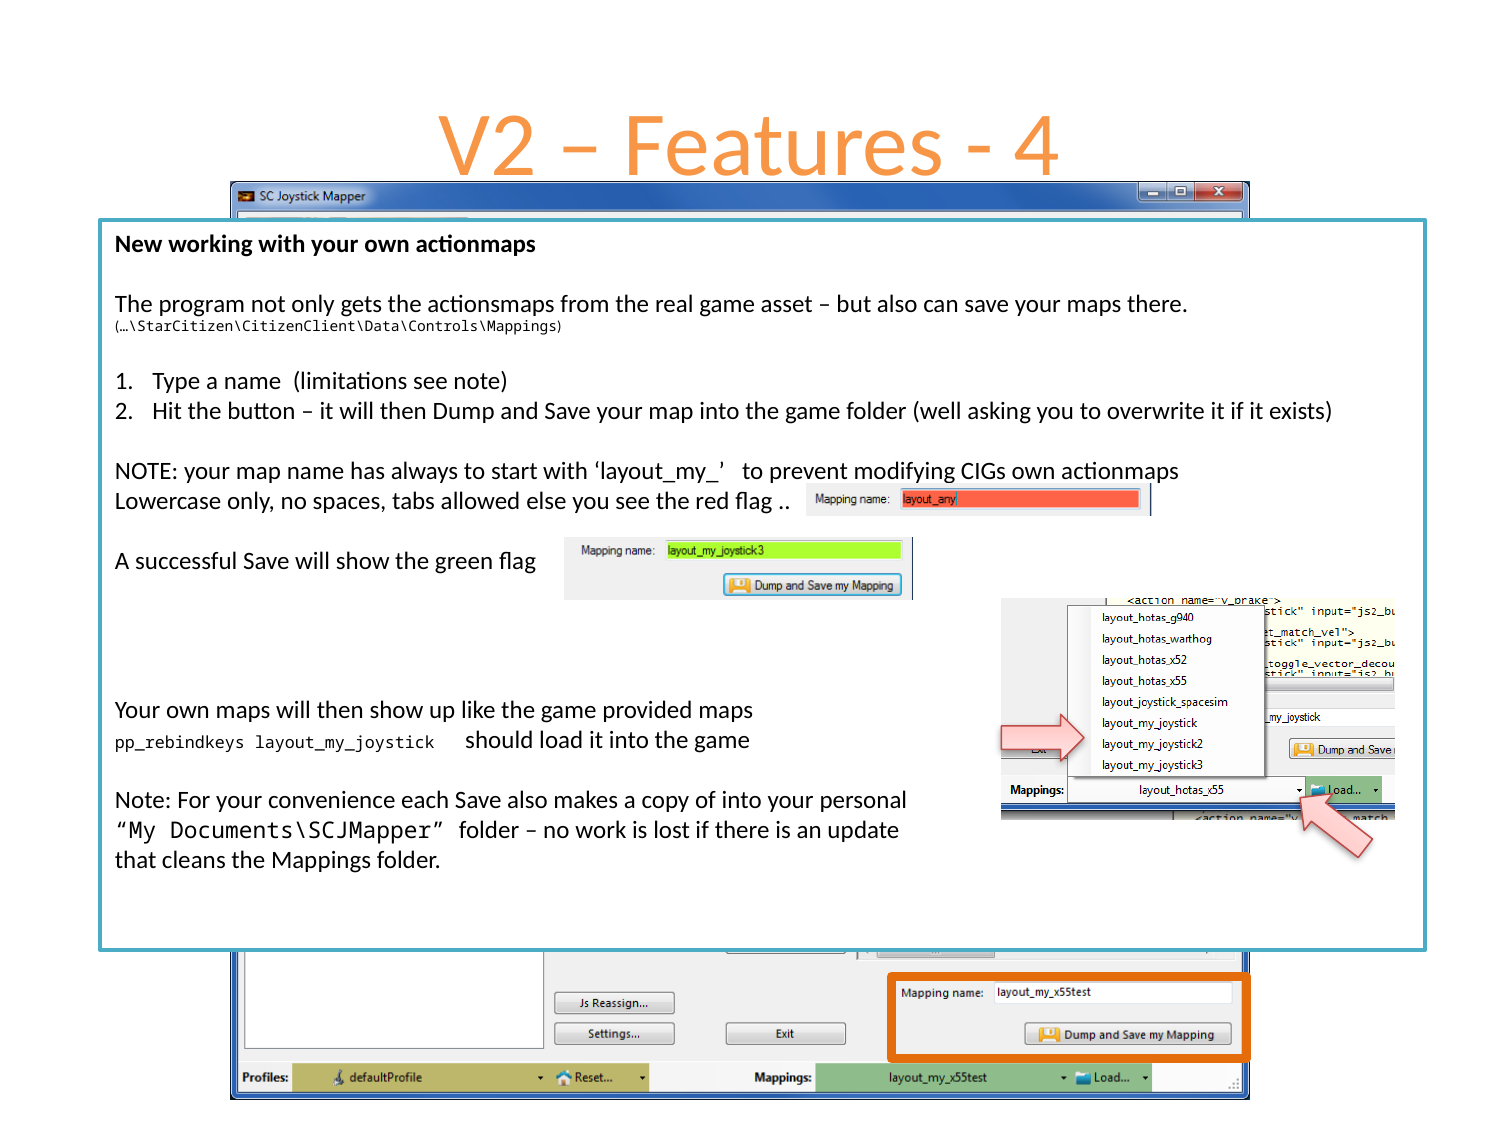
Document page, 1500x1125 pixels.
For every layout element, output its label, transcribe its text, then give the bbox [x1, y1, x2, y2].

picture [229, 181, 1396, 1100]
text_box New working with your own actionmaps The program not only gets the actionsmaps from the real game asset – but also can save your maps there. (…\StarCitizen\CitizenClient\Data\Controls\Mappings) Type a name (limitations see note) Hit the button – it will then Dump and Save your map into the game folder (well asking you to overwrite it if it exists) NOTE: your map name has always to start with ‘layout_my_’ to prevent modifying CIGs own actionmaps Lowercase only, no spaces, tabs allowed else you see the red flag .. A successful Save will show the green flag Your own maps will then show up like the game provided maps pp_rebindkeys layout_my_joystick should load it into the game Note: For your convenience each Save also makes a copy of into your personal “My Documents\SCJMapper” folder – no work is lost if there is an update that cleans the Mappings folder. [98, 218, 224, 952]
text_box New working with your own actionmaps The program not only gets the actionsmaps from the real game asset – but also can save your maps there. (…\StarCitizen\CitizenClient\Data\Controls\Mappings) Type a name (limitations see note) Hit the button – it will then Dump and Save your map into the game folder (well asking you to overwrite it if it exists) NOTE: your map name has always to start with ‘layout_my_’ to prevent modifying CIGs own actionmaps Lowercase only, no spaces, tabs allowed else you see the red flag .. A successful Save will show the green flag Your own maps will then show up like the game provided maps pp_rebindkeys layout_my_joystick should load it into the game Note: For your convenience each Save also makes a copy of into your personal “My Documents\SCJMapper” folder – no work is lost if there is an update that cleans the Mappings folder. [1255, 218, 1427, 952]
title V2 – Features - 4 [75, 45, 1425, 233]
text_box [1320, 829, 1374, 859]
